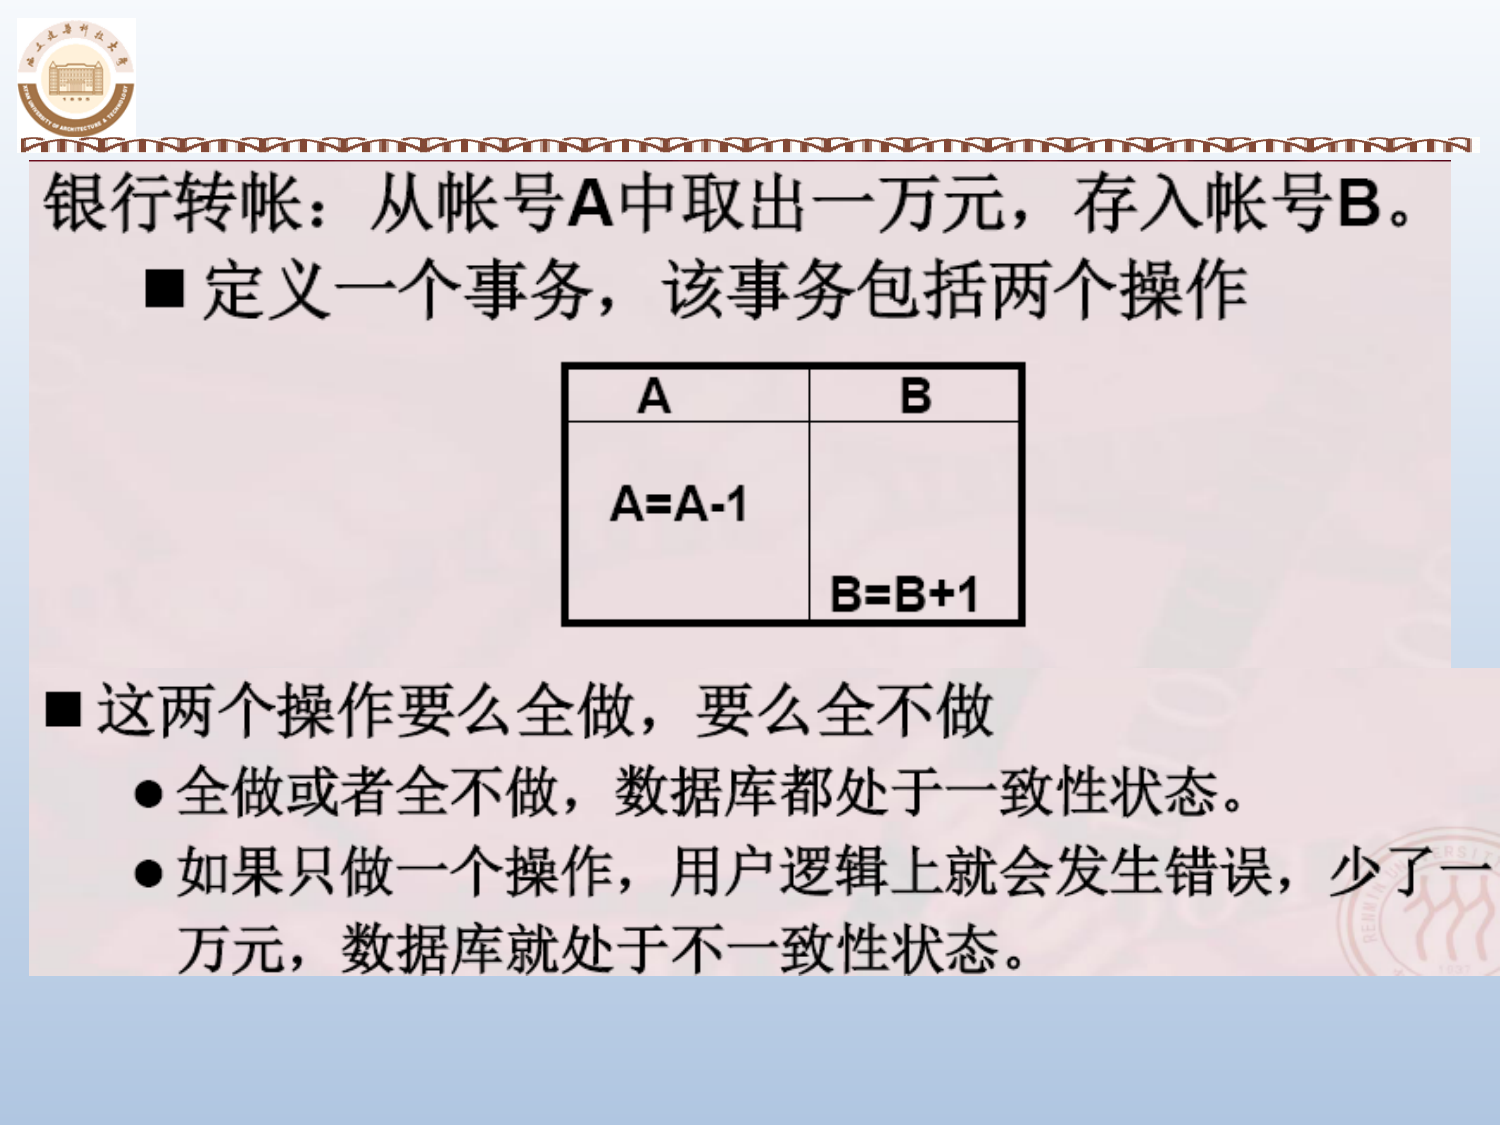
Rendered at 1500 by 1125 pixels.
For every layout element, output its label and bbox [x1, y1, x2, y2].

picture [17, 18, 1480, 153]
picture [29, 160, 1500, 977]
